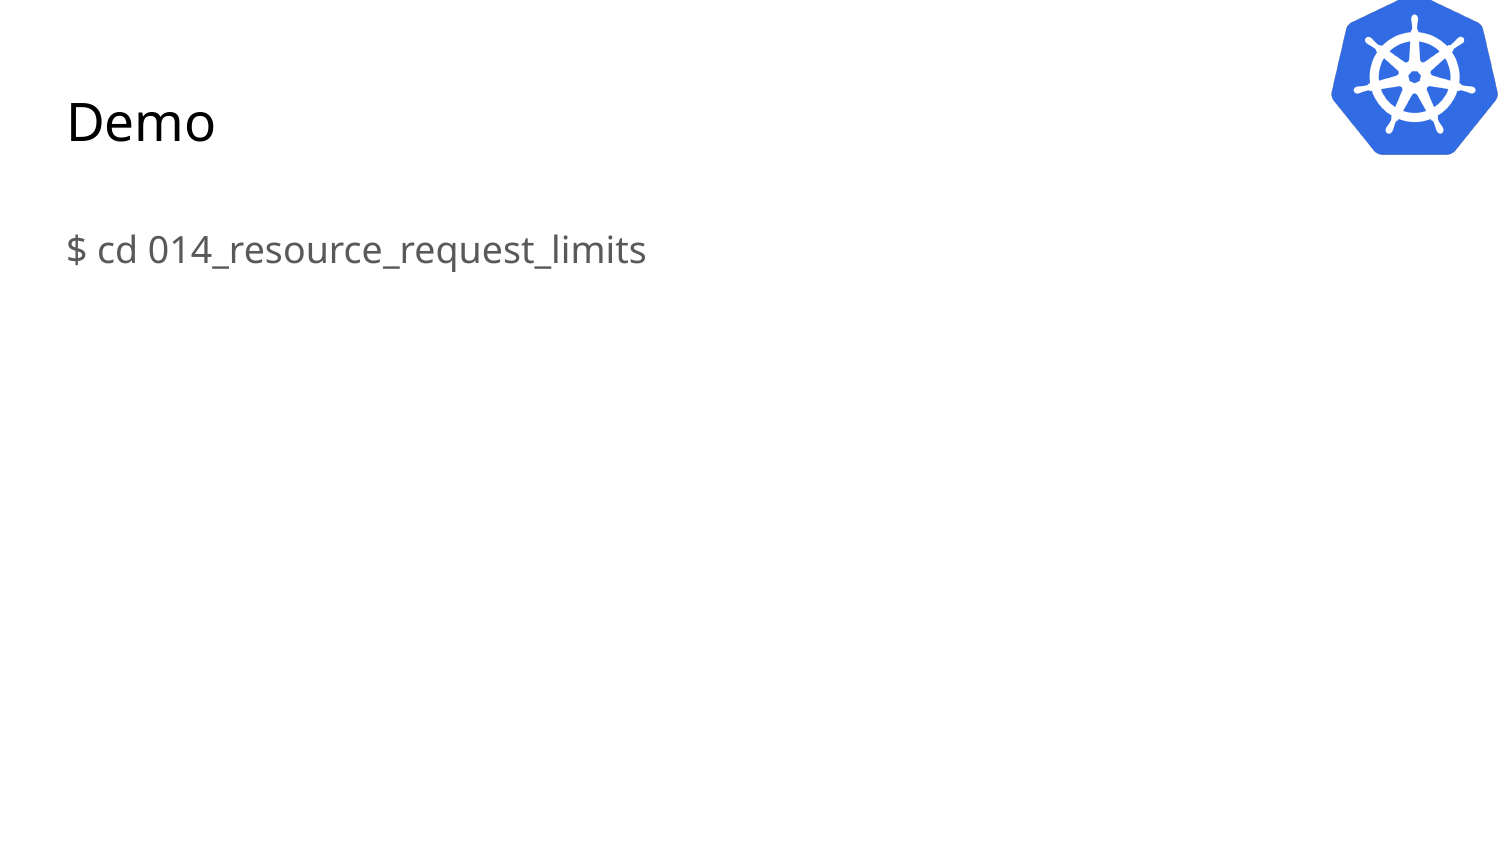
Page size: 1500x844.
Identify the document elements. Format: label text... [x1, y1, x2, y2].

title Demo [51, 72, 1449, 167]
picture [1329, 0, 1500, 157]
list $ cd 014_resource_request_limits [51, 189, 1449, 750]
